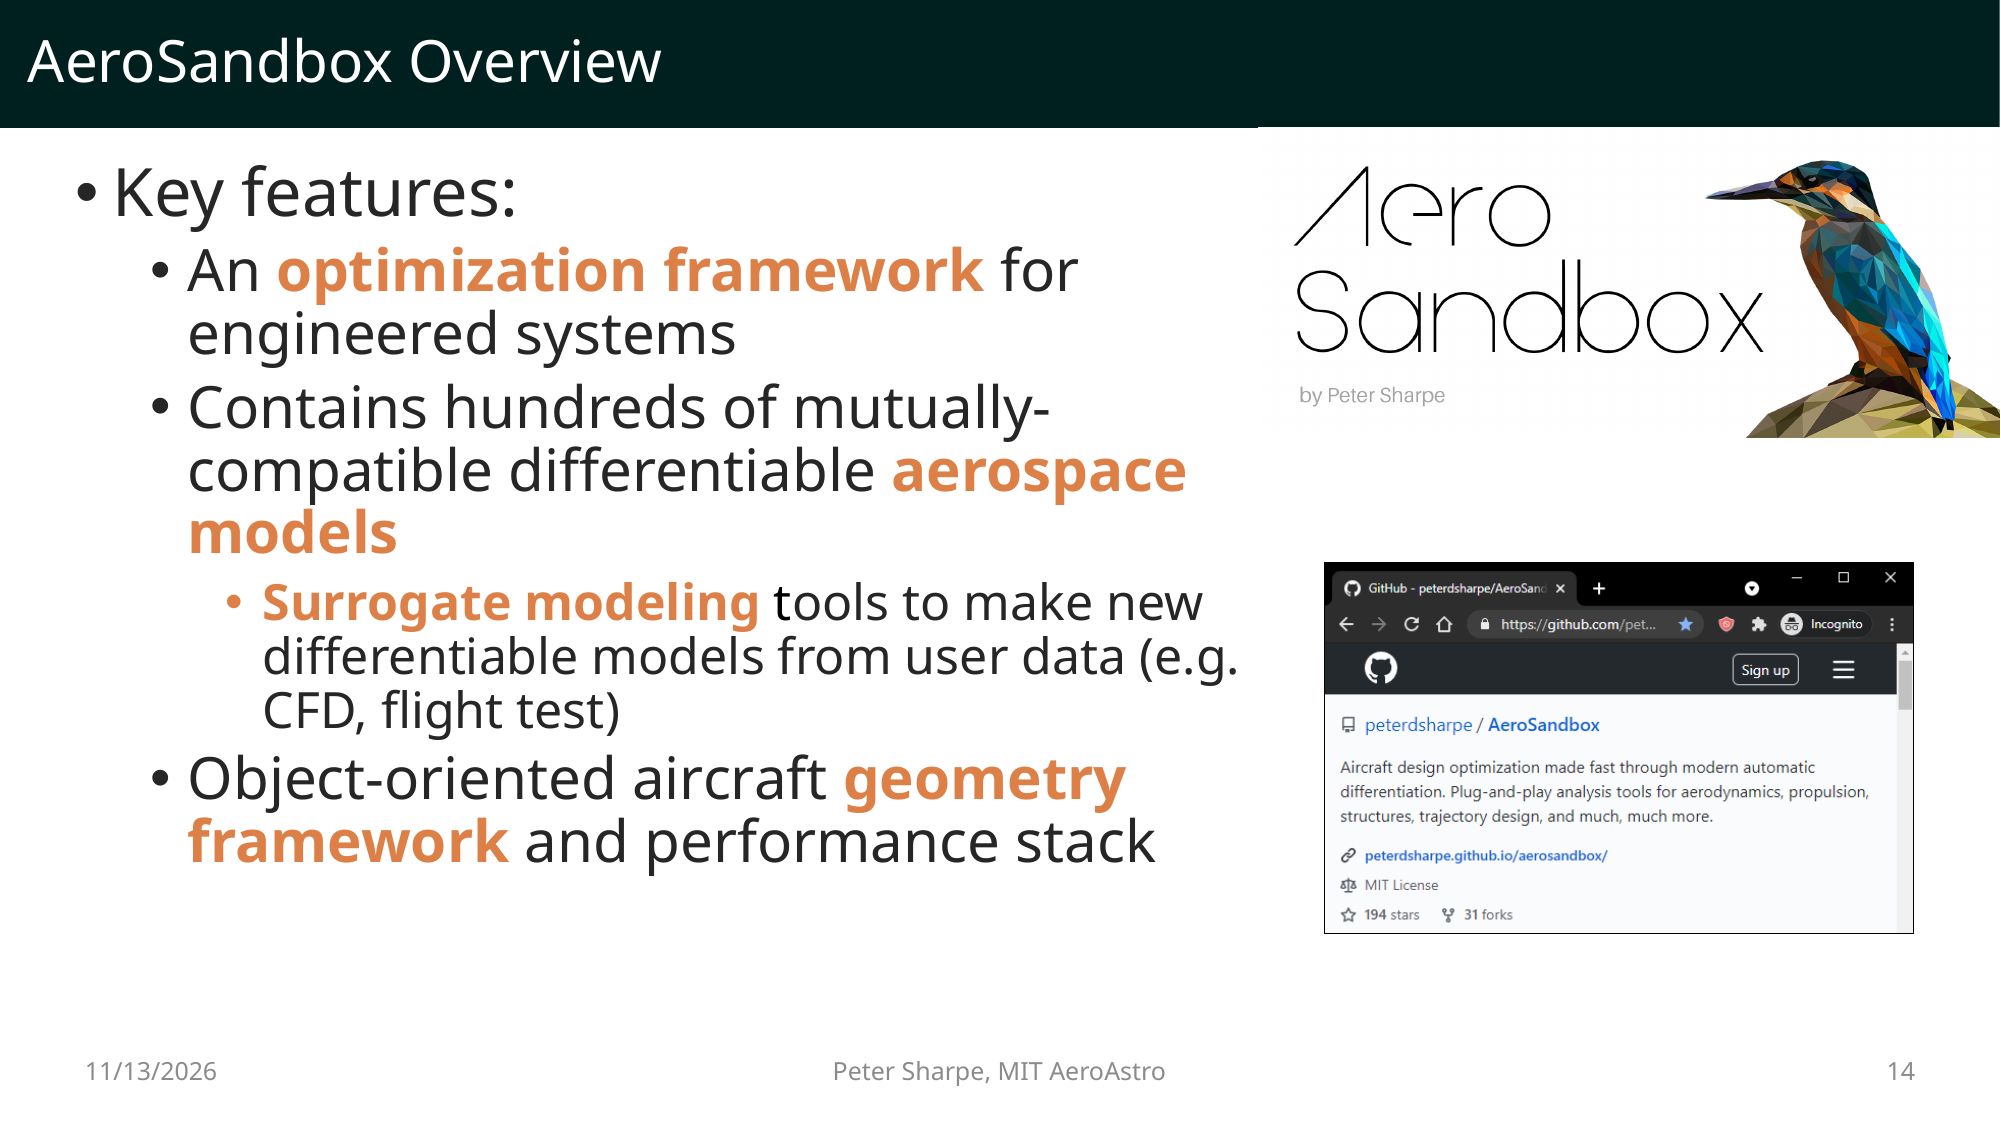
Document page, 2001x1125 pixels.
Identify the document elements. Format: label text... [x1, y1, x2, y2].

picture [1258, 127, 2000, 438]
title AeroSandbox Overview [12, 23, 1873, 105]
list Key features: An optimization framework for engineered systems Contains hundreds of mutually-compatible differentiable aerospace models Surrogate modeling tools to make new differentiable models from user data (e.g. CFD, flight test) Object-oriented aircraft geometry framework and performance stack [60, 151, 1272, 1019]
footer Peter Sharpe, MIT AeroAstro [287, 1042, 1713, 1103]
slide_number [69, 1042, 267, 1103]
slide_number 14 [1733, 1042, 1931, 1103]
picture [1323, 562, 1914, 934]
